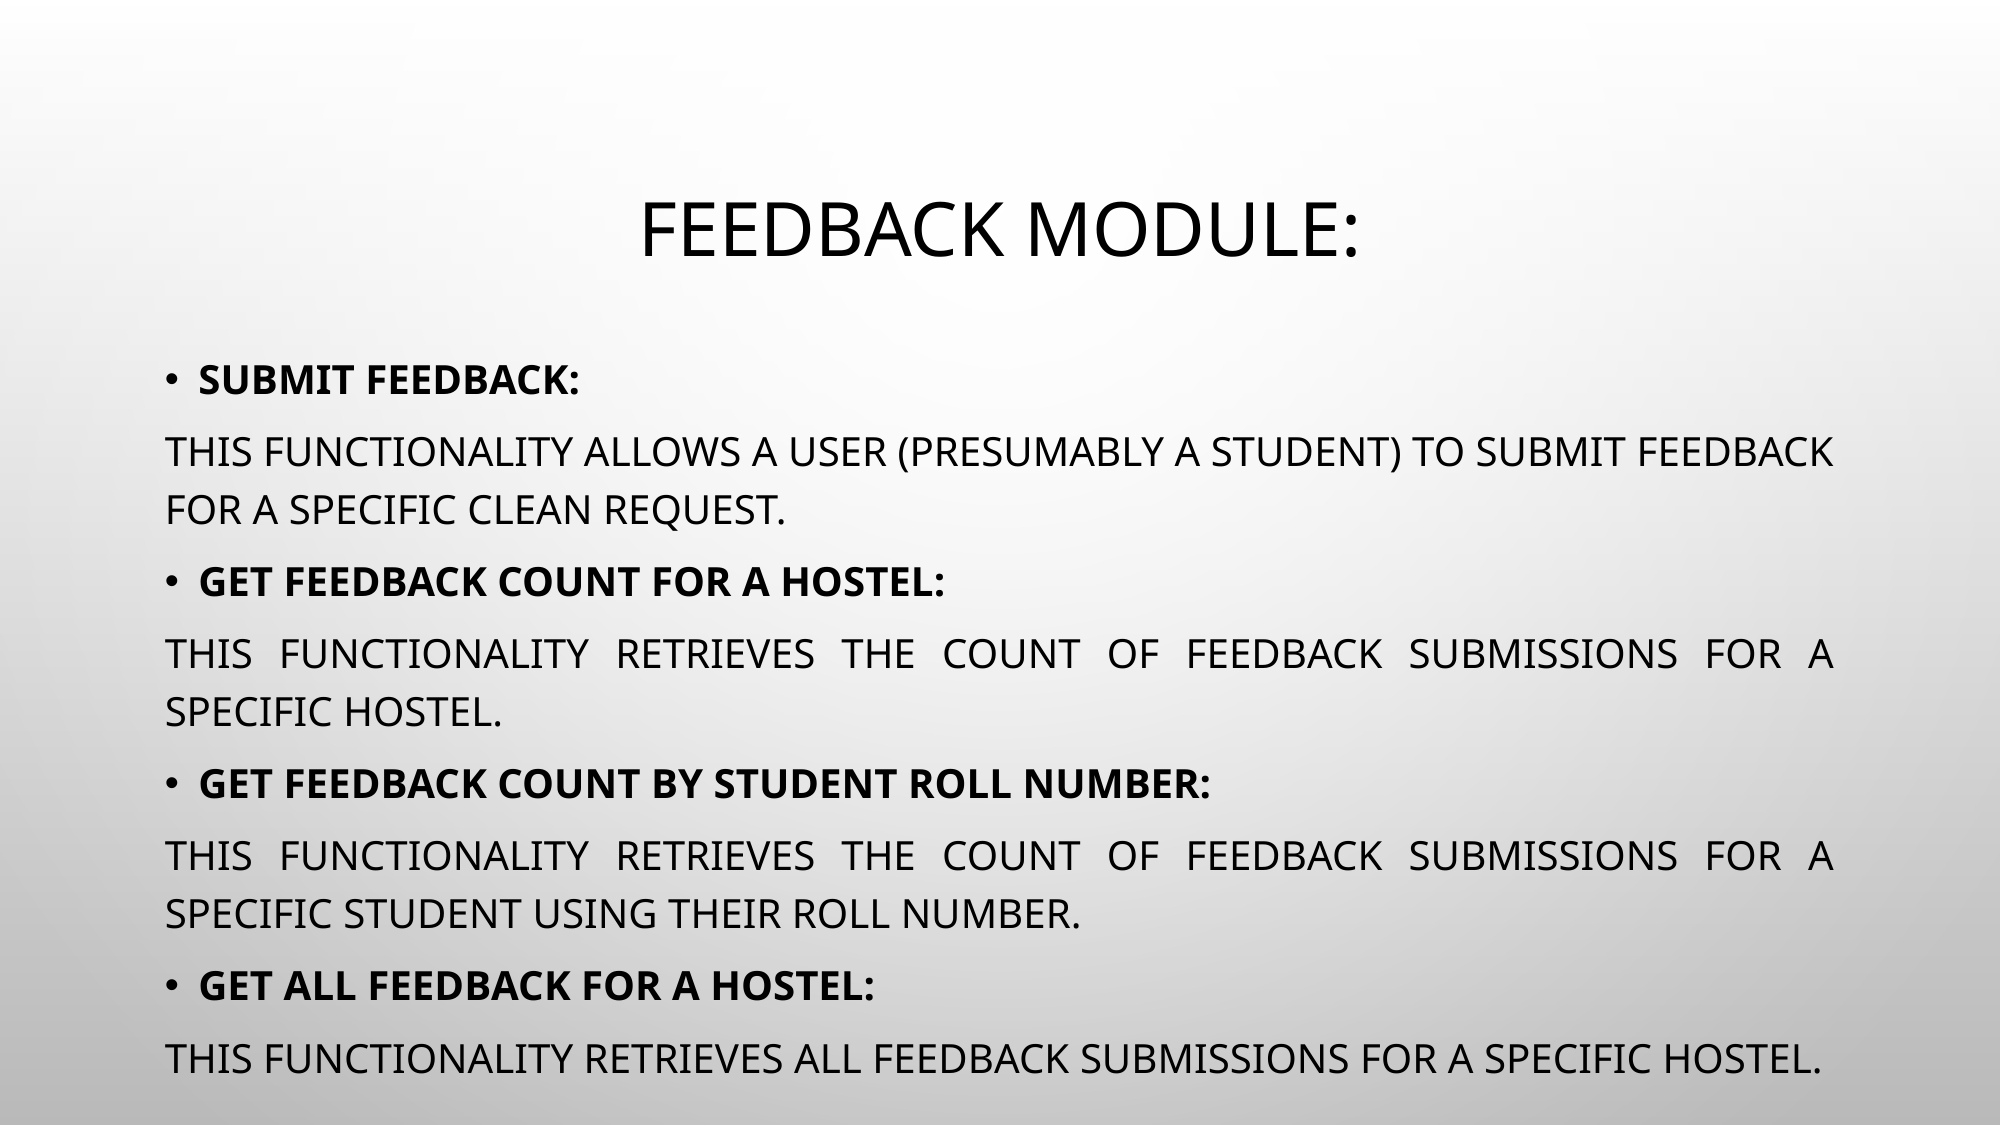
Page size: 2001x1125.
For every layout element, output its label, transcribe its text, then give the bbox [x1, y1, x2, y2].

title Feedback Module: [149, 101, 1851, 337]
list Submit feedback: This functionality allows a user (presumably a student) to submit feedback for a specific clean request. Get Feedback Count for a Hostel: This functionality retrieves the count of feedback submissions for a specific hostel. Get Feedback Count by Student Roll Number: This functionality retrieves the count of feedback submissions for a specific student using their roll number. Get All Feedback for a Hostel: This functionality retrieves all feedback submissions for a specific hostel. [149, 337, 1851, 1105]
picture [0, 0, 2000, 1125]
